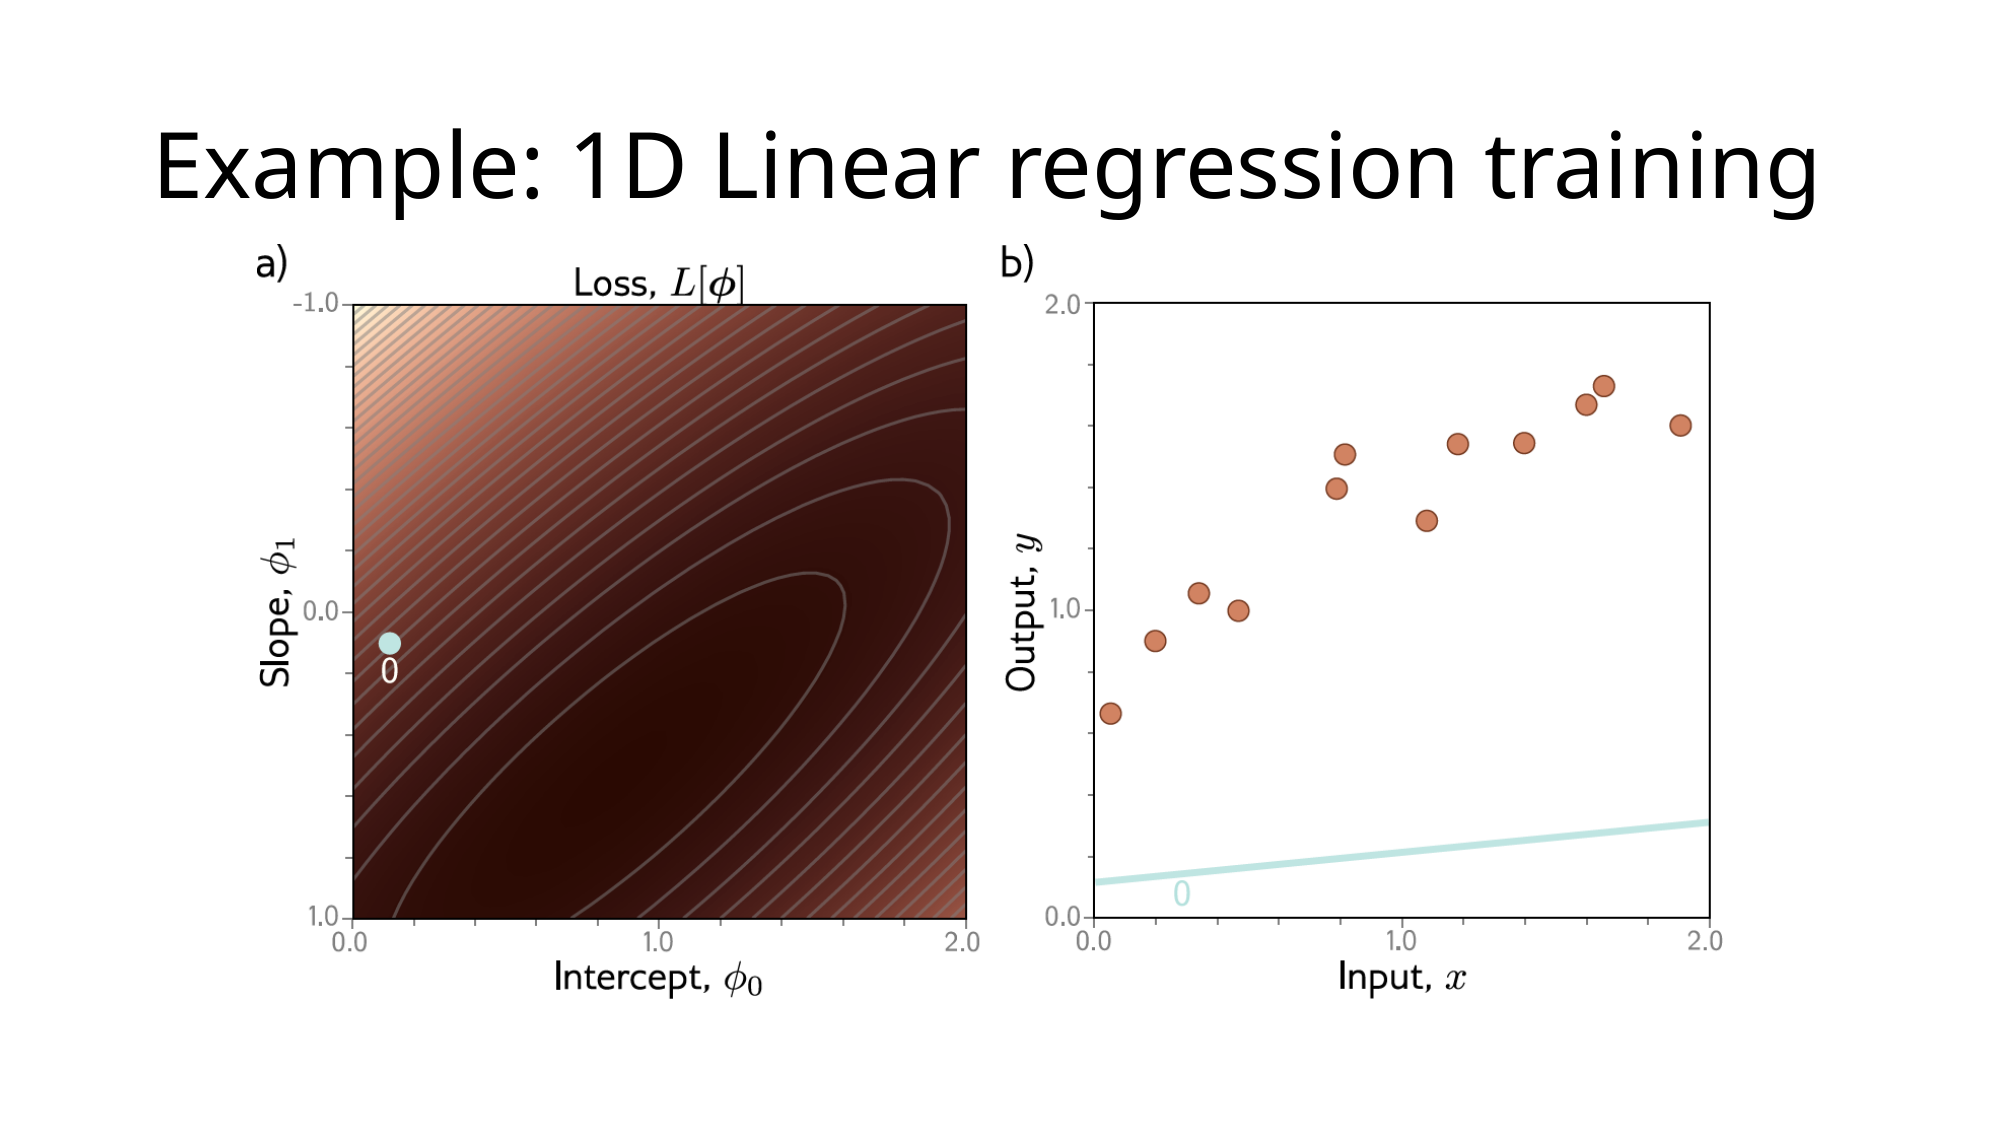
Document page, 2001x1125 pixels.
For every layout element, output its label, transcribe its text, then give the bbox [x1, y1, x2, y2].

title Example: 1D Linear regression training [137, 59, 1863, 278]
picture [257, 244, 1724, 1001]
